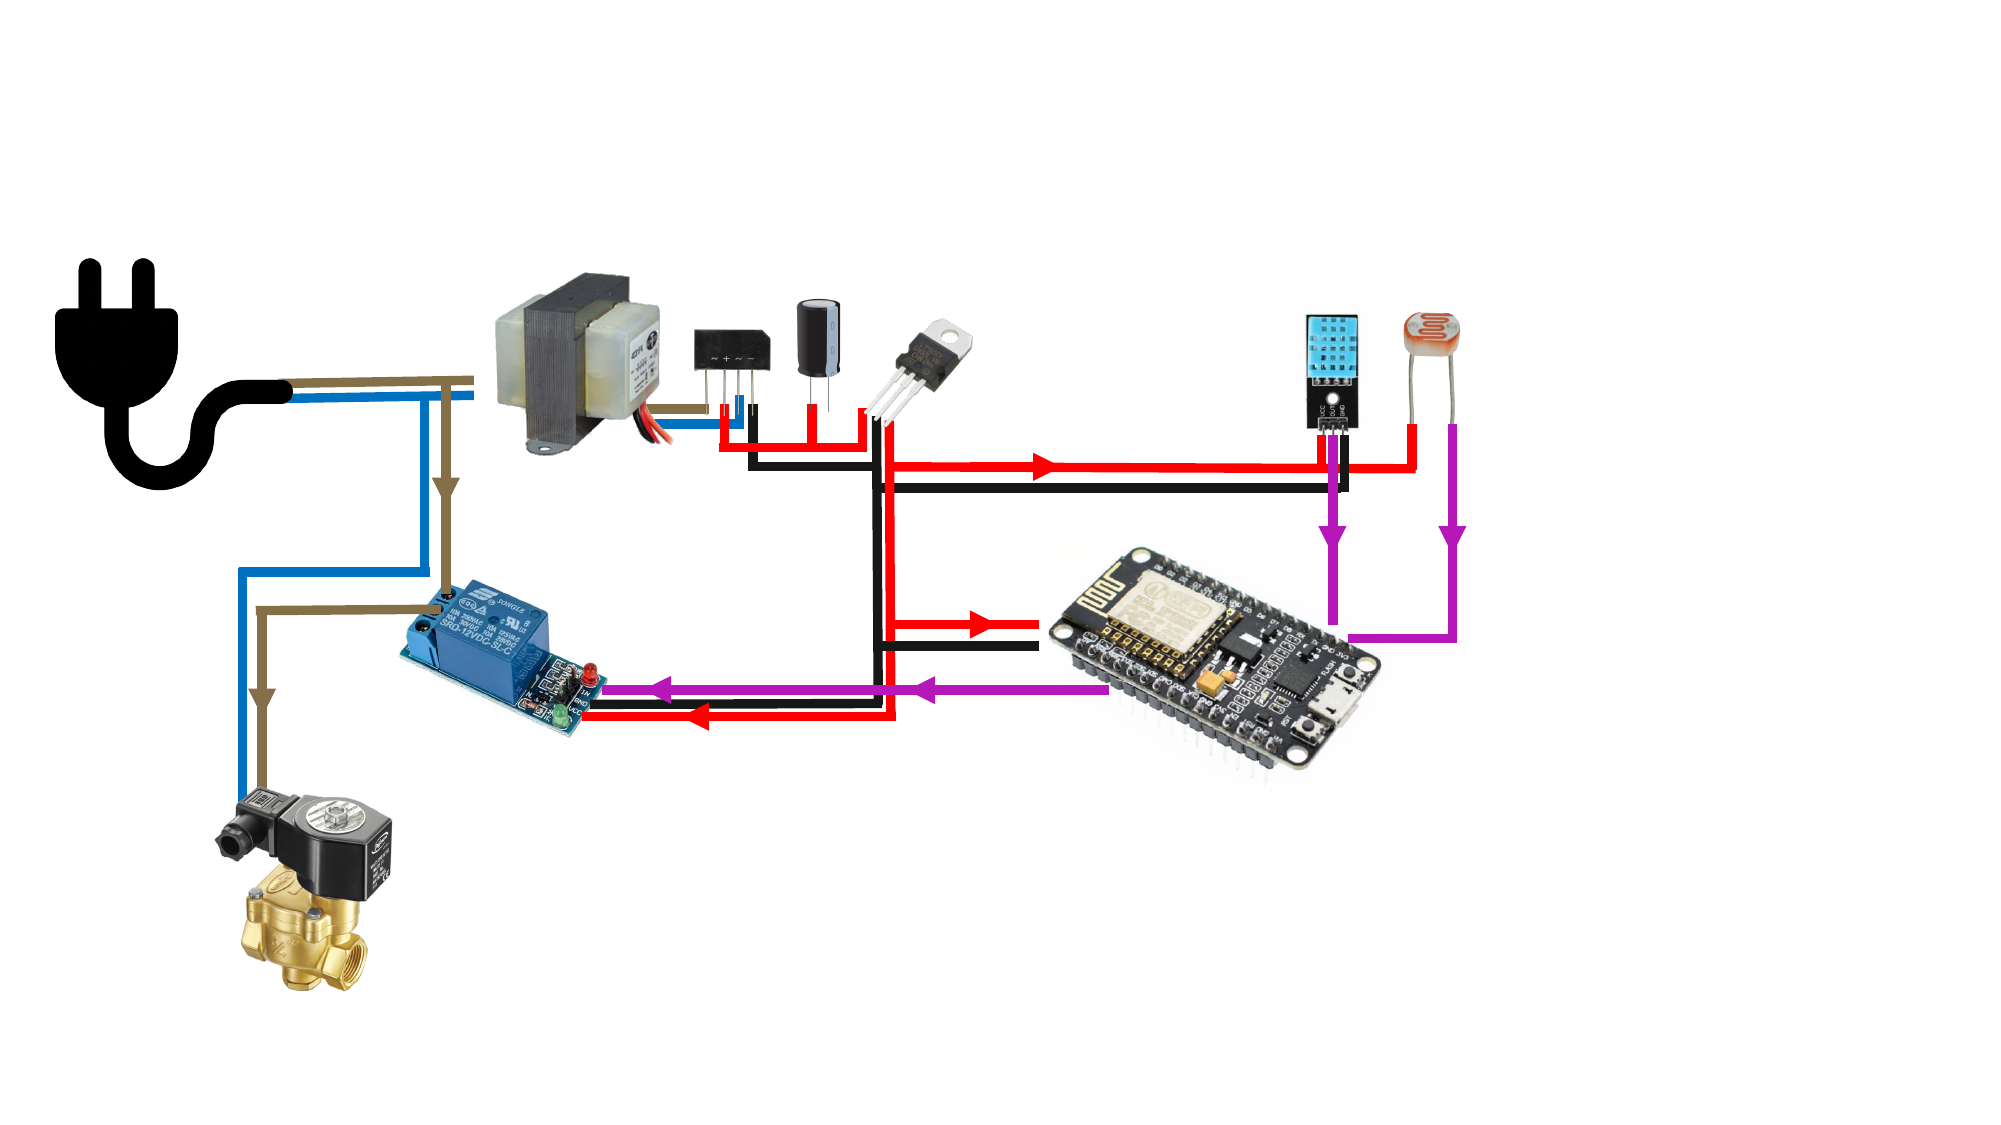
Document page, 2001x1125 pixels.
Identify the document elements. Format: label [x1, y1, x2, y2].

text_box [446, 395, 459, 399]
text_box [293, 380, 474, 384]
picture [1238, 290, 1495, 463]
picture [163, 760, 425, 1010]
picture [55, 255, 293, 493]
text_box [425, 395, 445, 399]
picture [1039, 484, 1395, 840]
text_box [293, 395, 424, 399]
picture [694, 290, 974, 428]
picture [459, 240, 692, 473]
picture [1281, 473, 1328, 477]
picture [386, 571, 620, 747]
